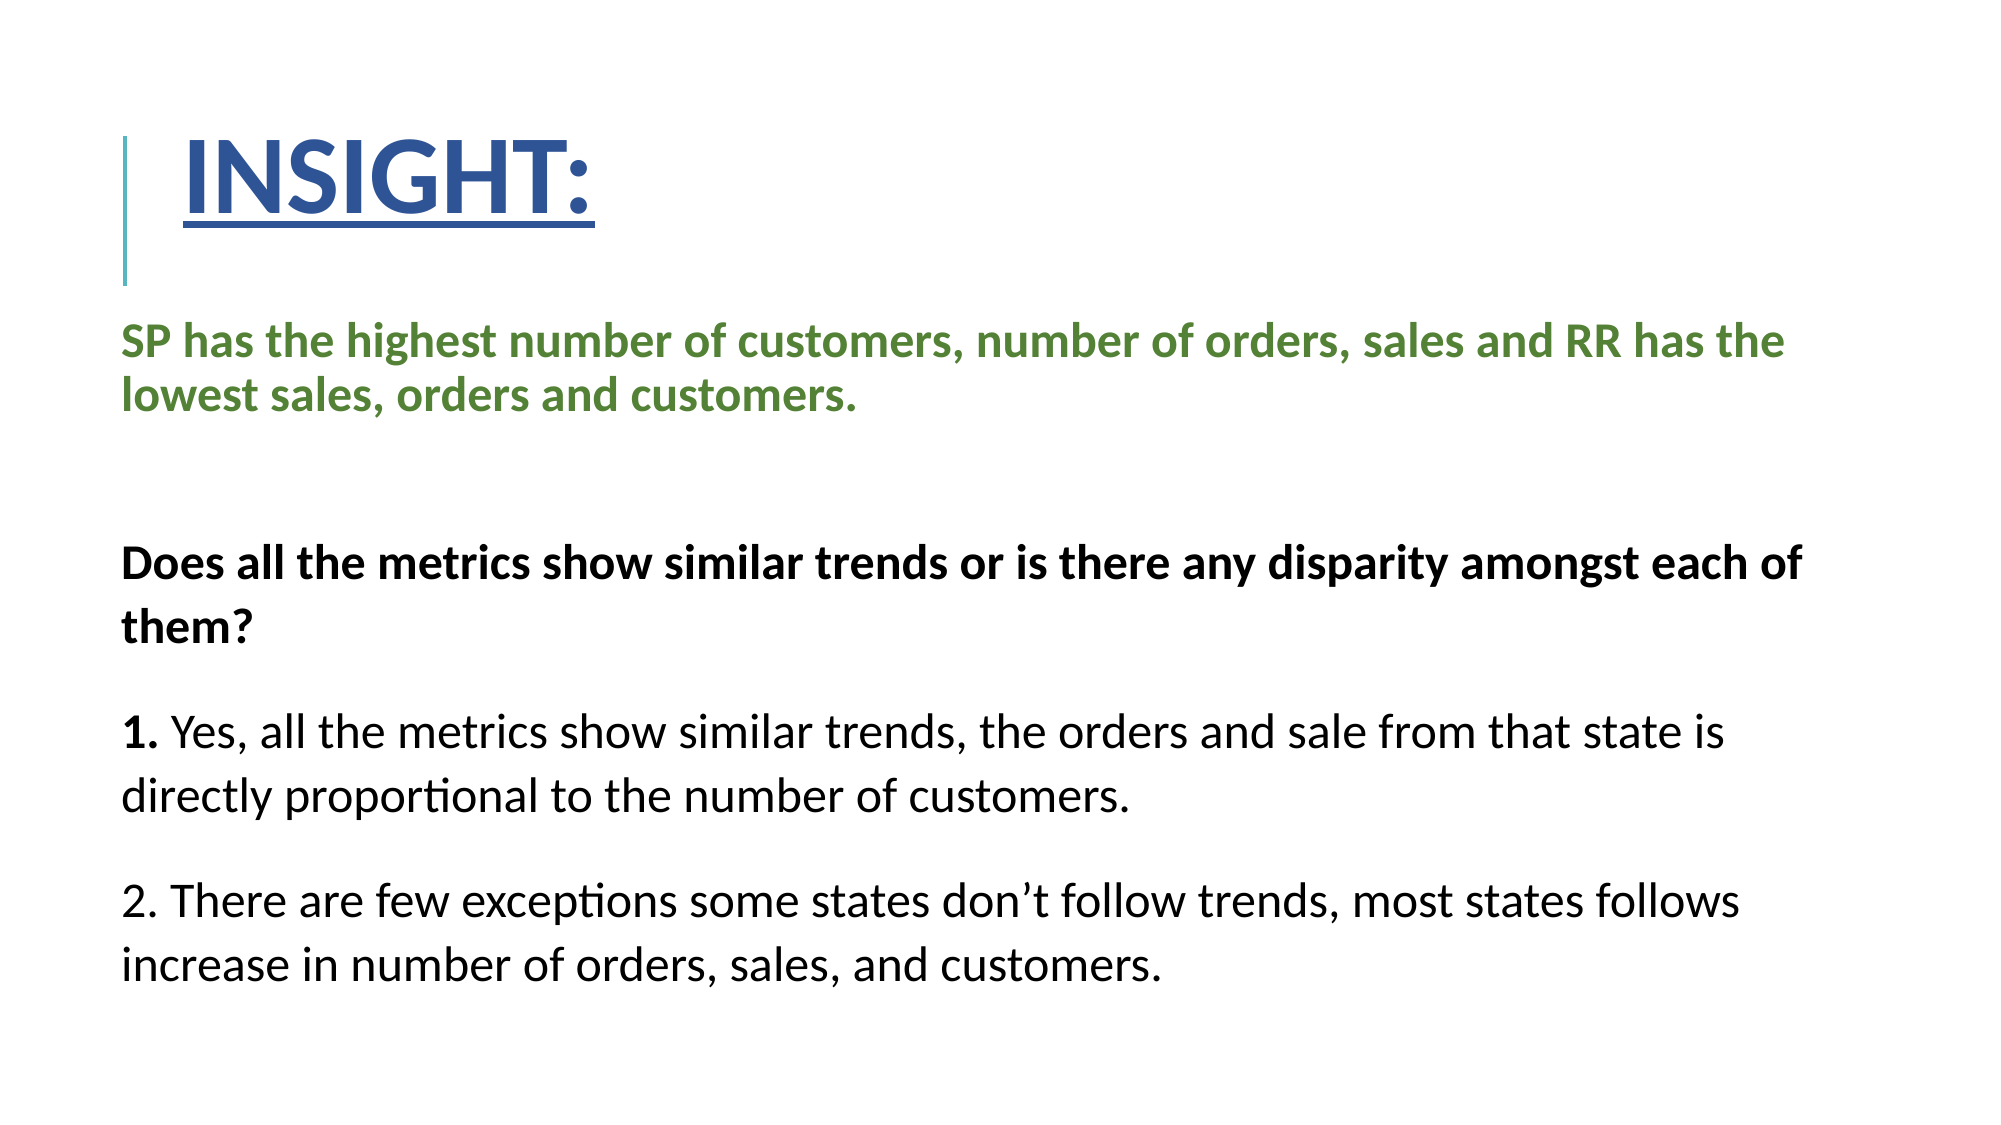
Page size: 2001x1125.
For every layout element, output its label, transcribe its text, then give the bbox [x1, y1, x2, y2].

title INSIGHT: [168, 96, 1763, 267]
list SP has the highest number of customers, number of orders, sales and RR has the lowest sales, orders and customers. Does all the metrics show similar trends or is there any disparity amongst each of them? 1. Yes, all the metrics show similar trends, the orders and sale from that state is directly proportional to the number of customers. 2. There are few exceptions some states don’t follow trends, most states follows increase in number of orders, sales, and customers. [94, 307, 1894, 1029]
